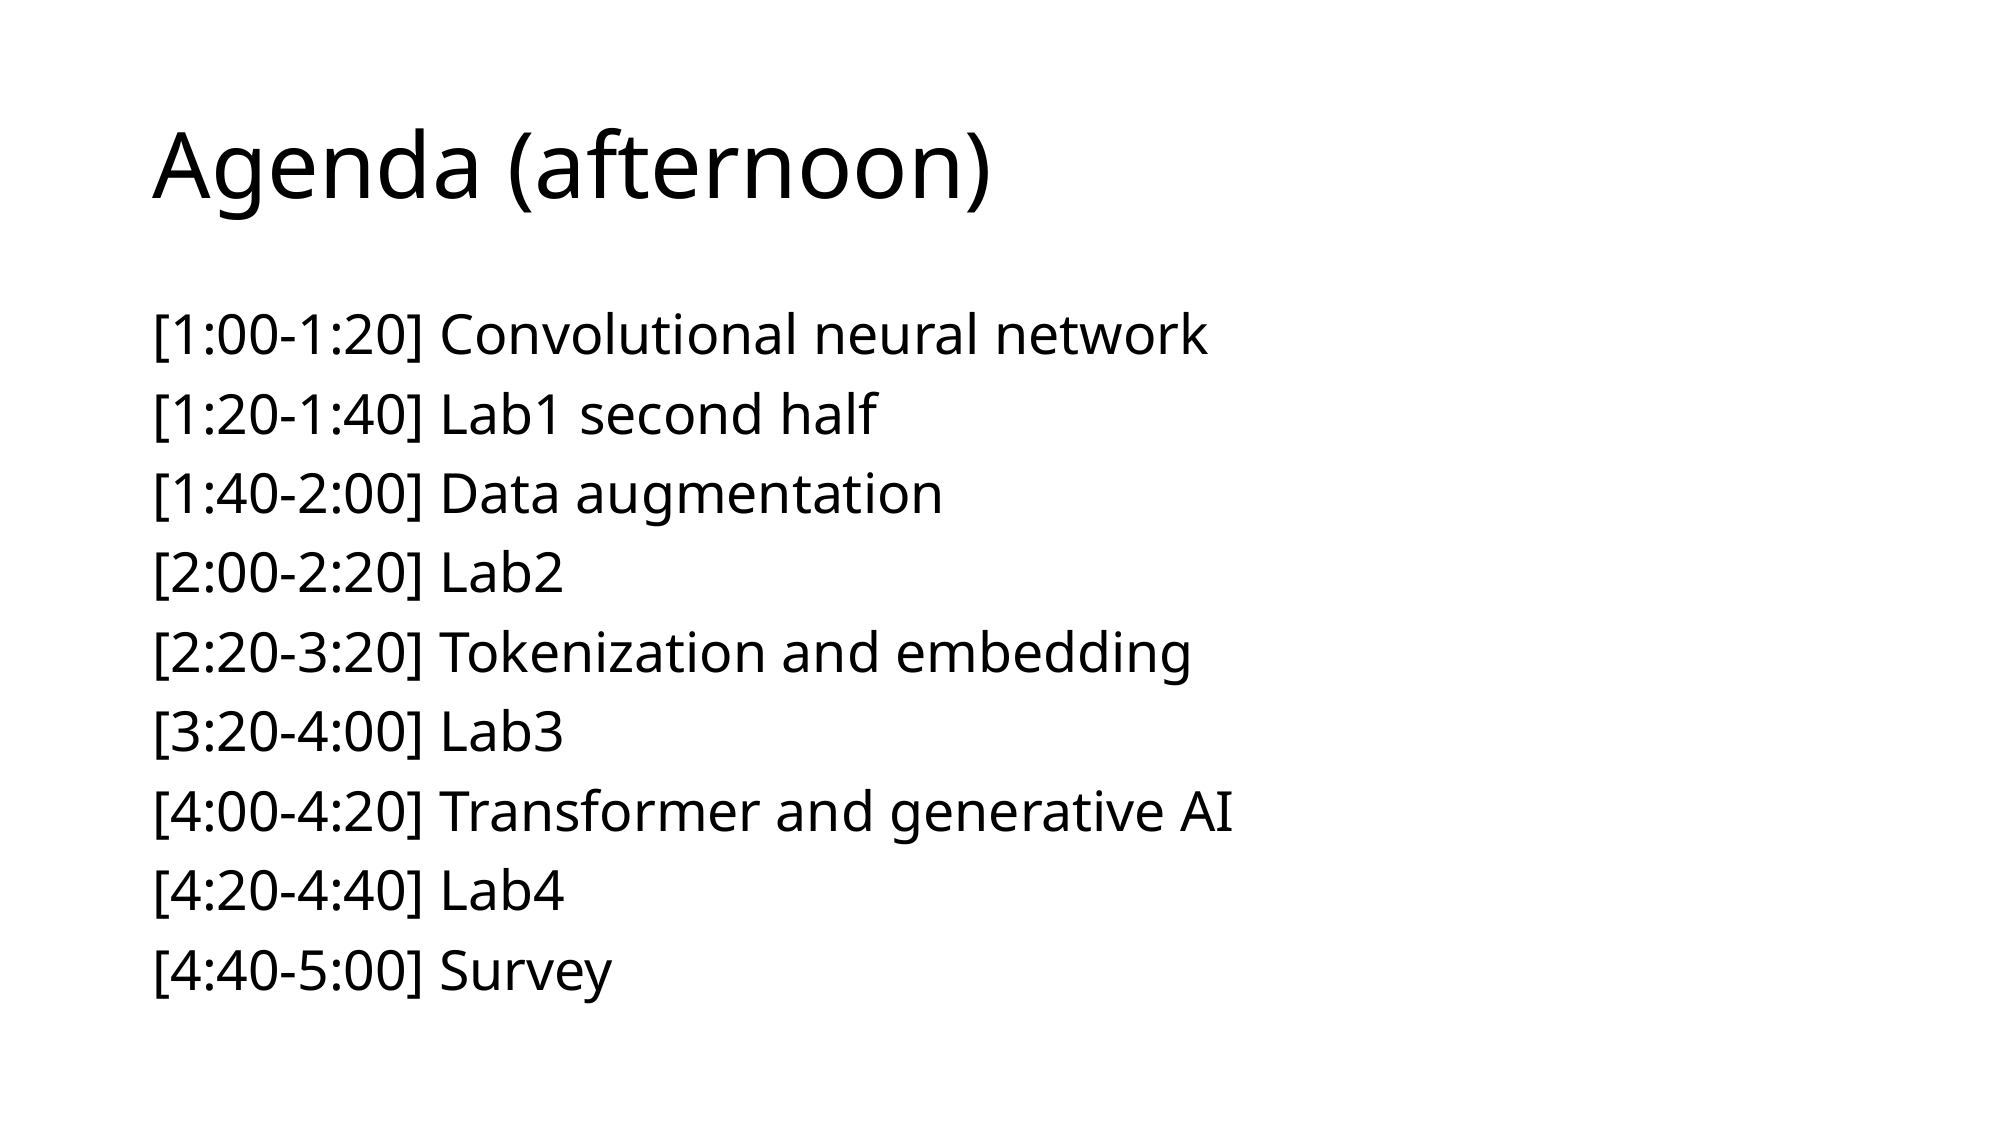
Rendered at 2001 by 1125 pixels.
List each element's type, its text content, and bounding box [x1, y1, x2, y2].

title Agenda (afternoon) [137, 59, 1863, 278]
list [1:00-1:20] Convolutional neural network [1:20-1:40] Lab1 second half [1:40-2:00] Data augmentation [2:00-2:20] Lab2 [2:20-3:20] Tokenization and embedding [3:20-4:00] Lab3 [4:00-4:20] Transformer and generative AI [4:20-4:40] Lab4 [4:40-5:00] Survey [137, 299, 1863, 1014]
